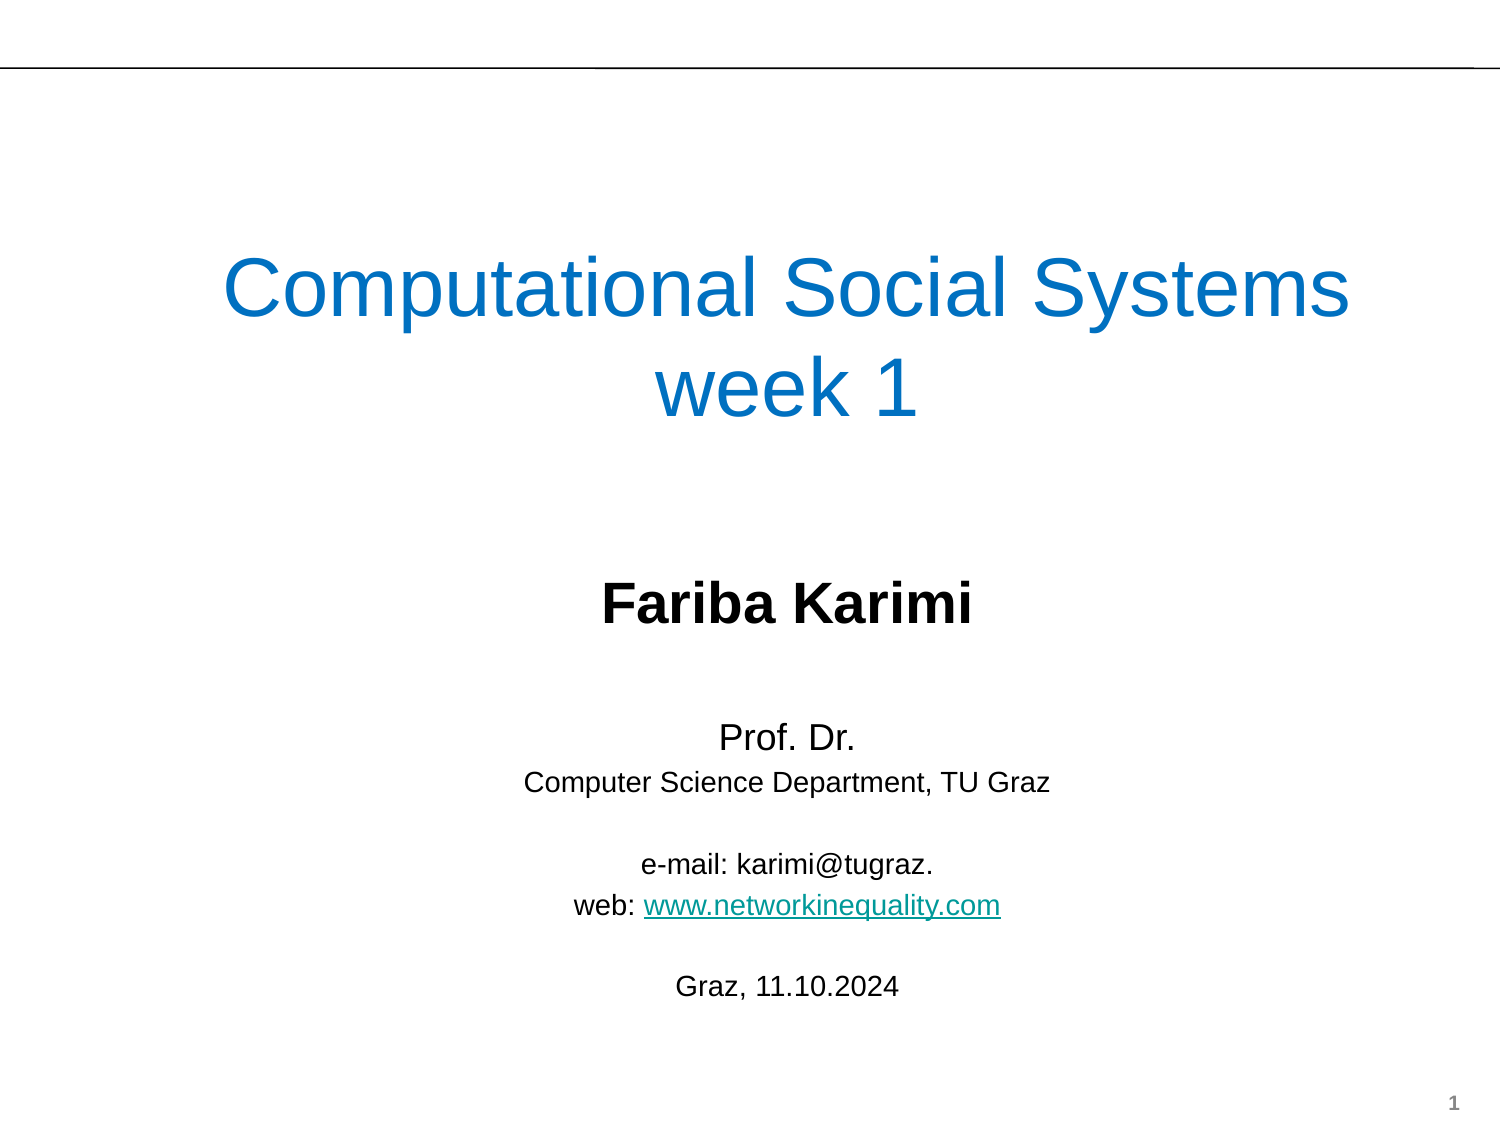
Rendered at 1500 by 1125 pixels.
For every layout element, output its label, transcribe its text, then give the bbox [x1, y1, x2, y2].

title Computational Social Systems week 1 [150, 199, 1425, 468]
list Fariba Karimi Prof. Dr. Computer Science Department, TU Graz e-mail: karimi@tugraz. web: www.networkinequality.com Graz, 11.10.2024 [150, 496, 1425, 1057]
